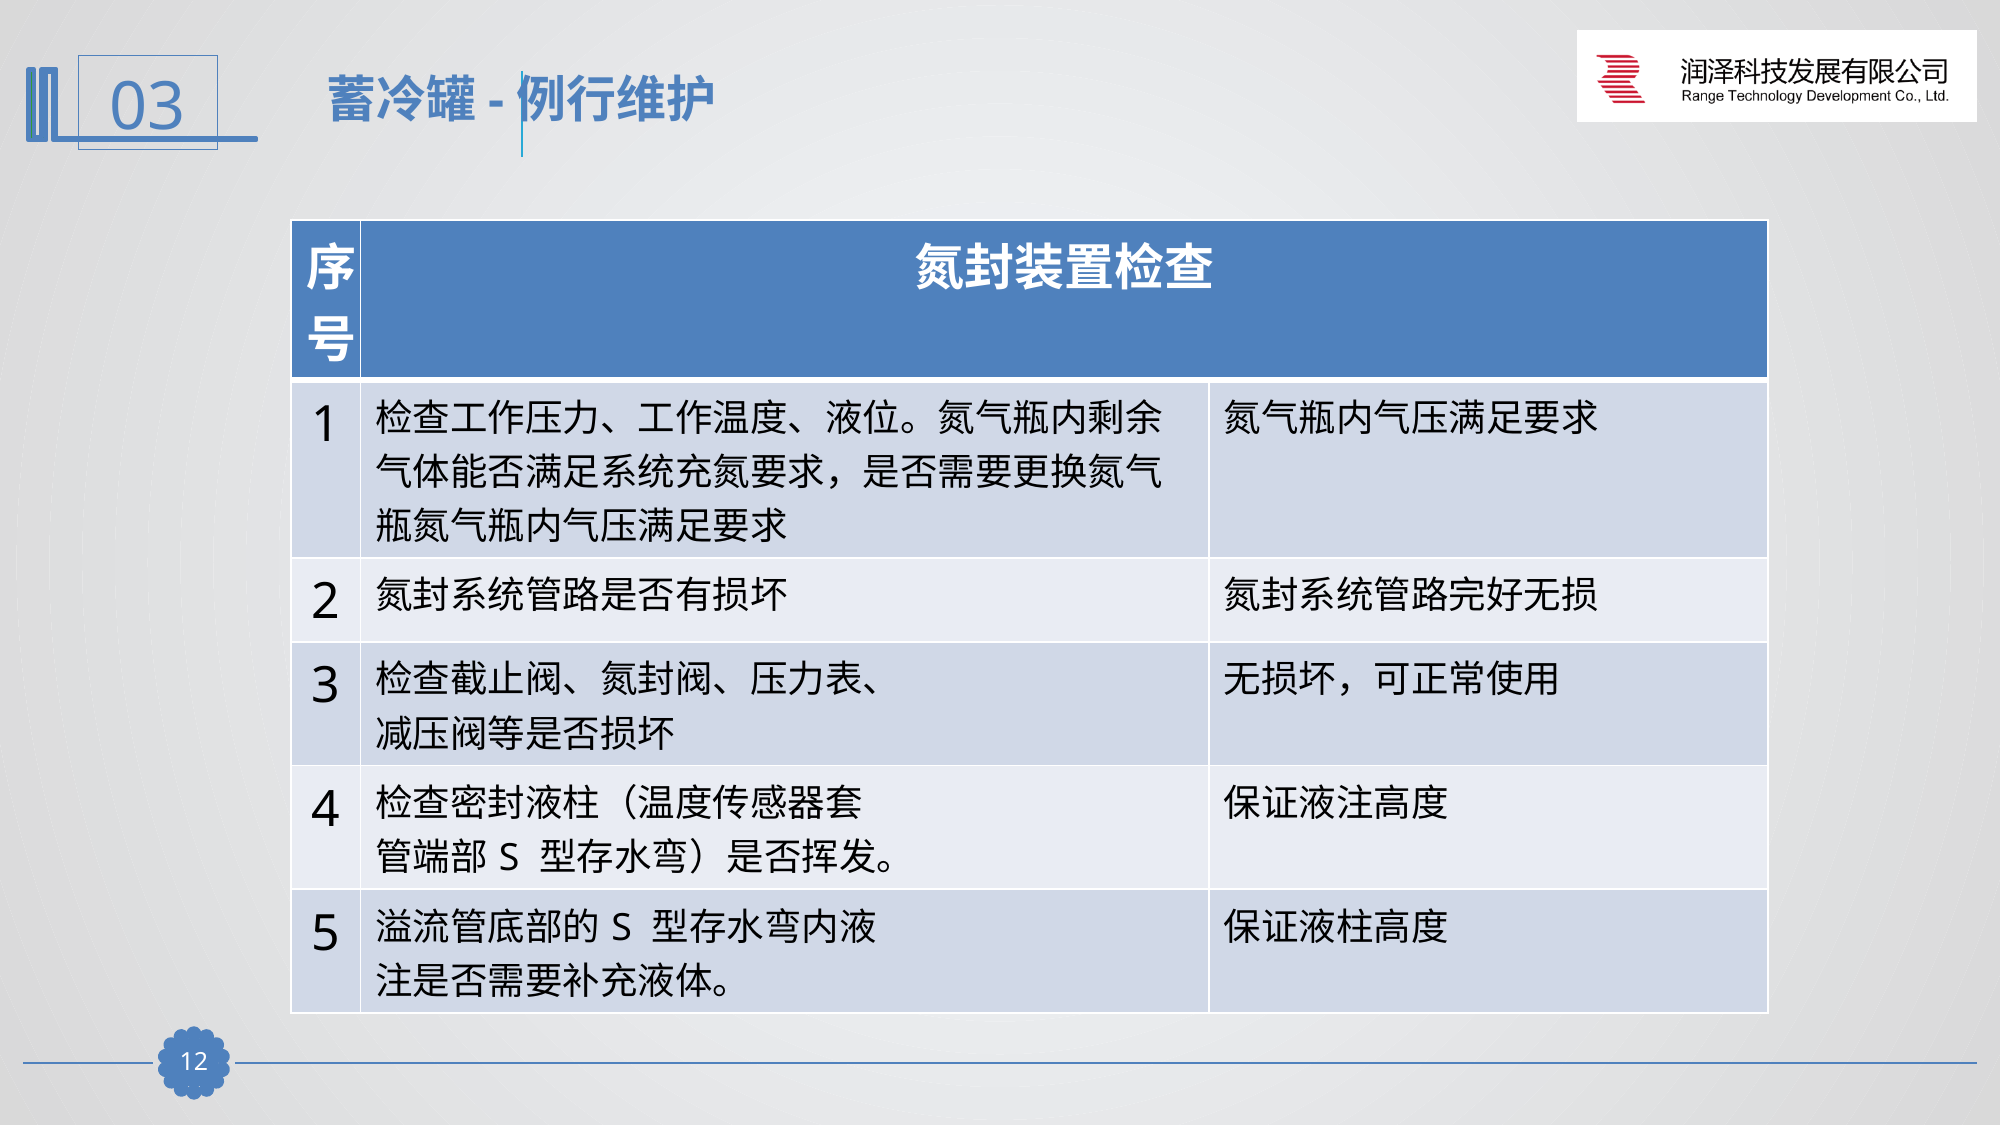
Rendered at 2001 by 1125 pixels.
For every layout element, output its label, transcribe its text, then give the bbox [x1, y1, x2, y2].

table_cell 溢流管底部的S 型存水弯内液 注是否需要补充液体。 [361, 890, 1208, 1012]
slide_number 11 [169, 1039, 218, 1086]
table_cell 氮封系统管路是否有损坏 [361, 559, 1208, 641]
table_cell 3 [292, 643, 360, 765]
table_cell 保证液注高度 [1210, 766, 1767, 888]
table_cell 检查密封液柱（温度传感器套 管端部S 型存水弯）是否挥发。 [361, 766, 1208, 888]
table_cell 检查工作压力、工作温度、液位。氮气瓶内剩余气体能否满足系统充氮要求，是否需要更换氮气瓶氮气瓶内气压满足要求 [361, 383, 1208, 557]
table_cell 4 [292, 766, 360, 888]
table_cell 氮封系统管路完好无损 [1210, 559, 1767, 641]
table_cell 检查截止阀、氮封阀、压力表、 减压阀等是否损坏 [361, 643, 1208, 765]
table_cell 无损坏，可正常使用 [1210, 643, 1767, 765]
table_cell 2 [292, 559, 360, 641]
text_box 蓄冷罐-例行维护 [311, 59, 1012, 135]
table_cell 氮气瓶内气压满足要求 [1210, 383, 1767, 557]
picture [1577, 30, 1977, 122]
table_header 氮封装置检查 [361, 221, 1767, 377]
table_cell 1 [292, 383, 360, 557]
table_cell 5 [292, 890, 360, 1012]
table_header 序号 [292, 221, 360, 377]
table_cell 保证液柱高度 [1210, 890, 1767, 1012]
